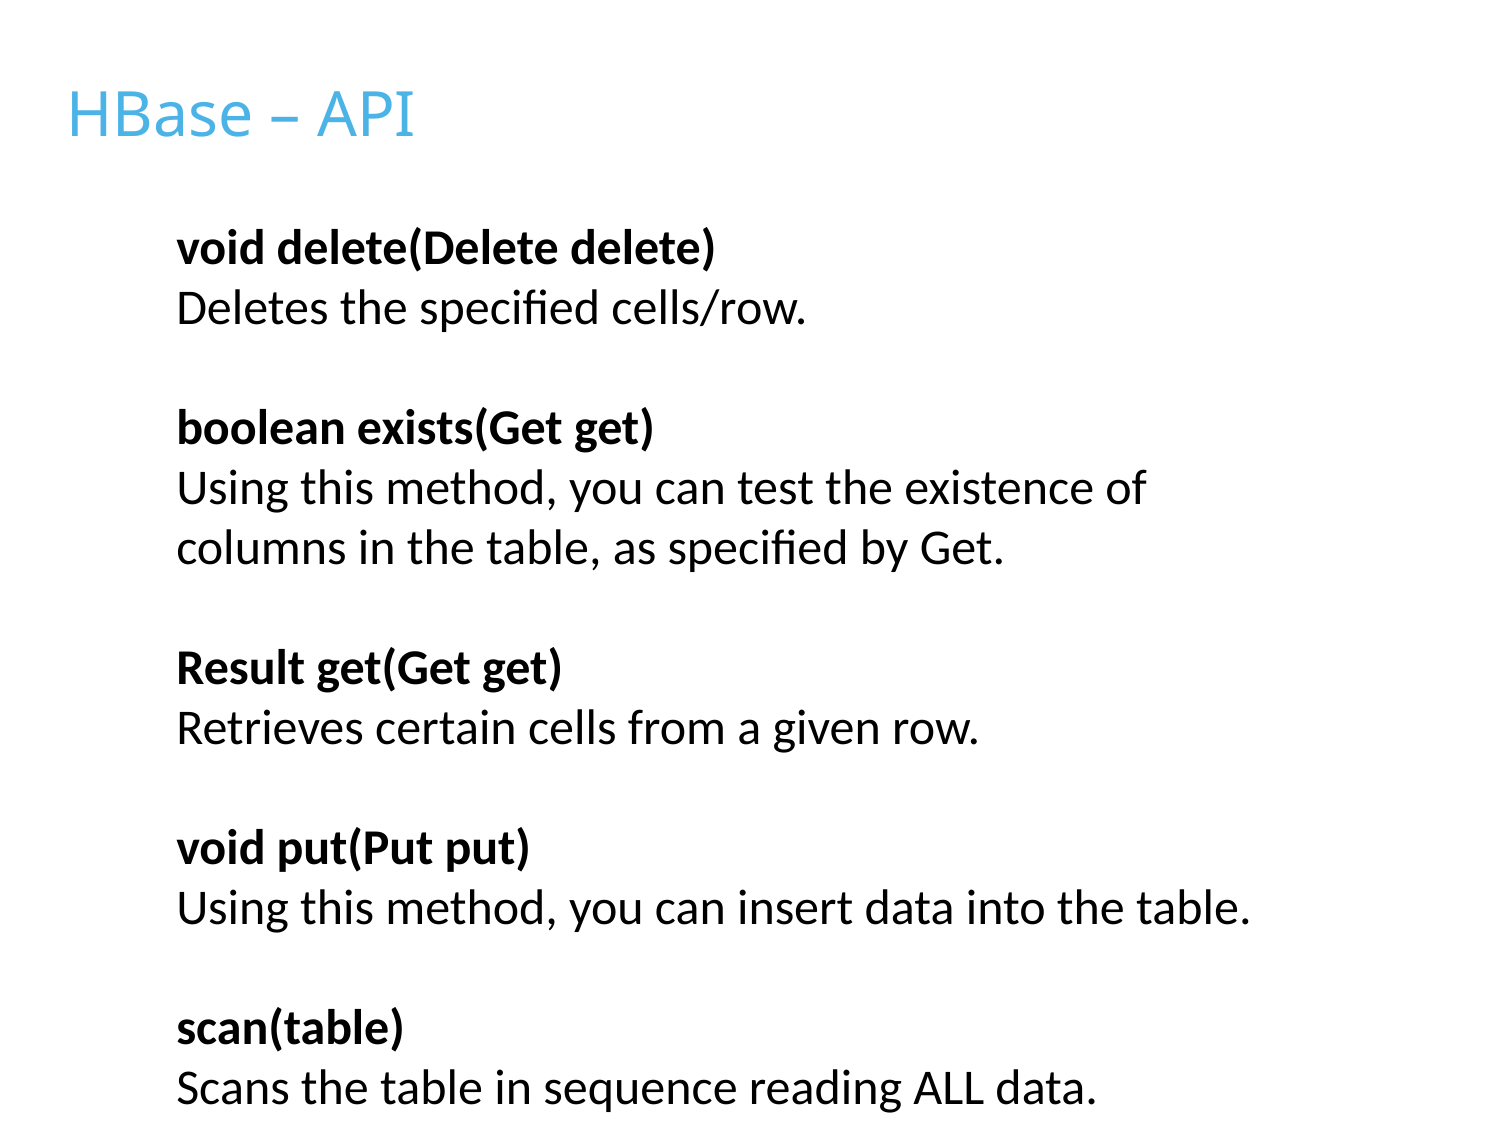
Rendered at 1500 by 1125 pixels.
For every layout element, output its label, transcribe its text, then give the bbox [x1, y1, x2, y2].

text_box HBase – API [51, 69, 1413, 158]
text_box void delete(Delete delete) Deletes the specified cells/row. boolean exists(Get get) Using this method, you can test the existence of columns in the table, as specified by Get. Result get(Get get) Retrieves certain cells from a given row. void put(Put put) Using this method, you can insert data into the table. scan(table) Scans the table in sequence reading ALL data. [161, 207, 1267, 1125]
